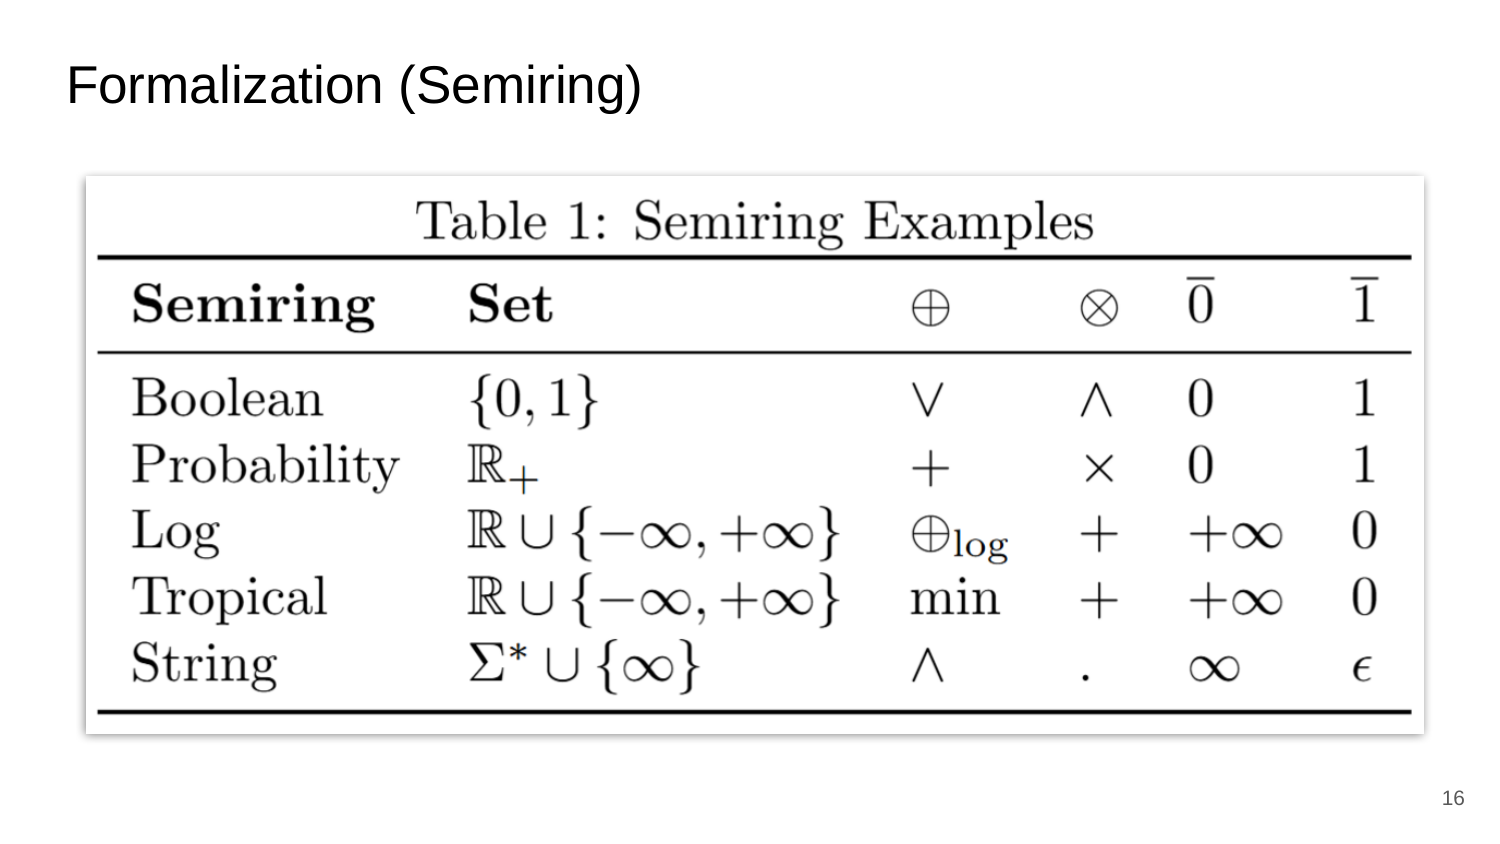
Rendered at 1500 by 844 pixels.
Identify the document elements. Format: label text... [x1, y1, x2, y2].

slide_number ‹#› [1389, 764, 1480, 830]
picture [86, 176, 1424, 734]
title Formalization (Semiring) [51, 35, 1449, 130]
